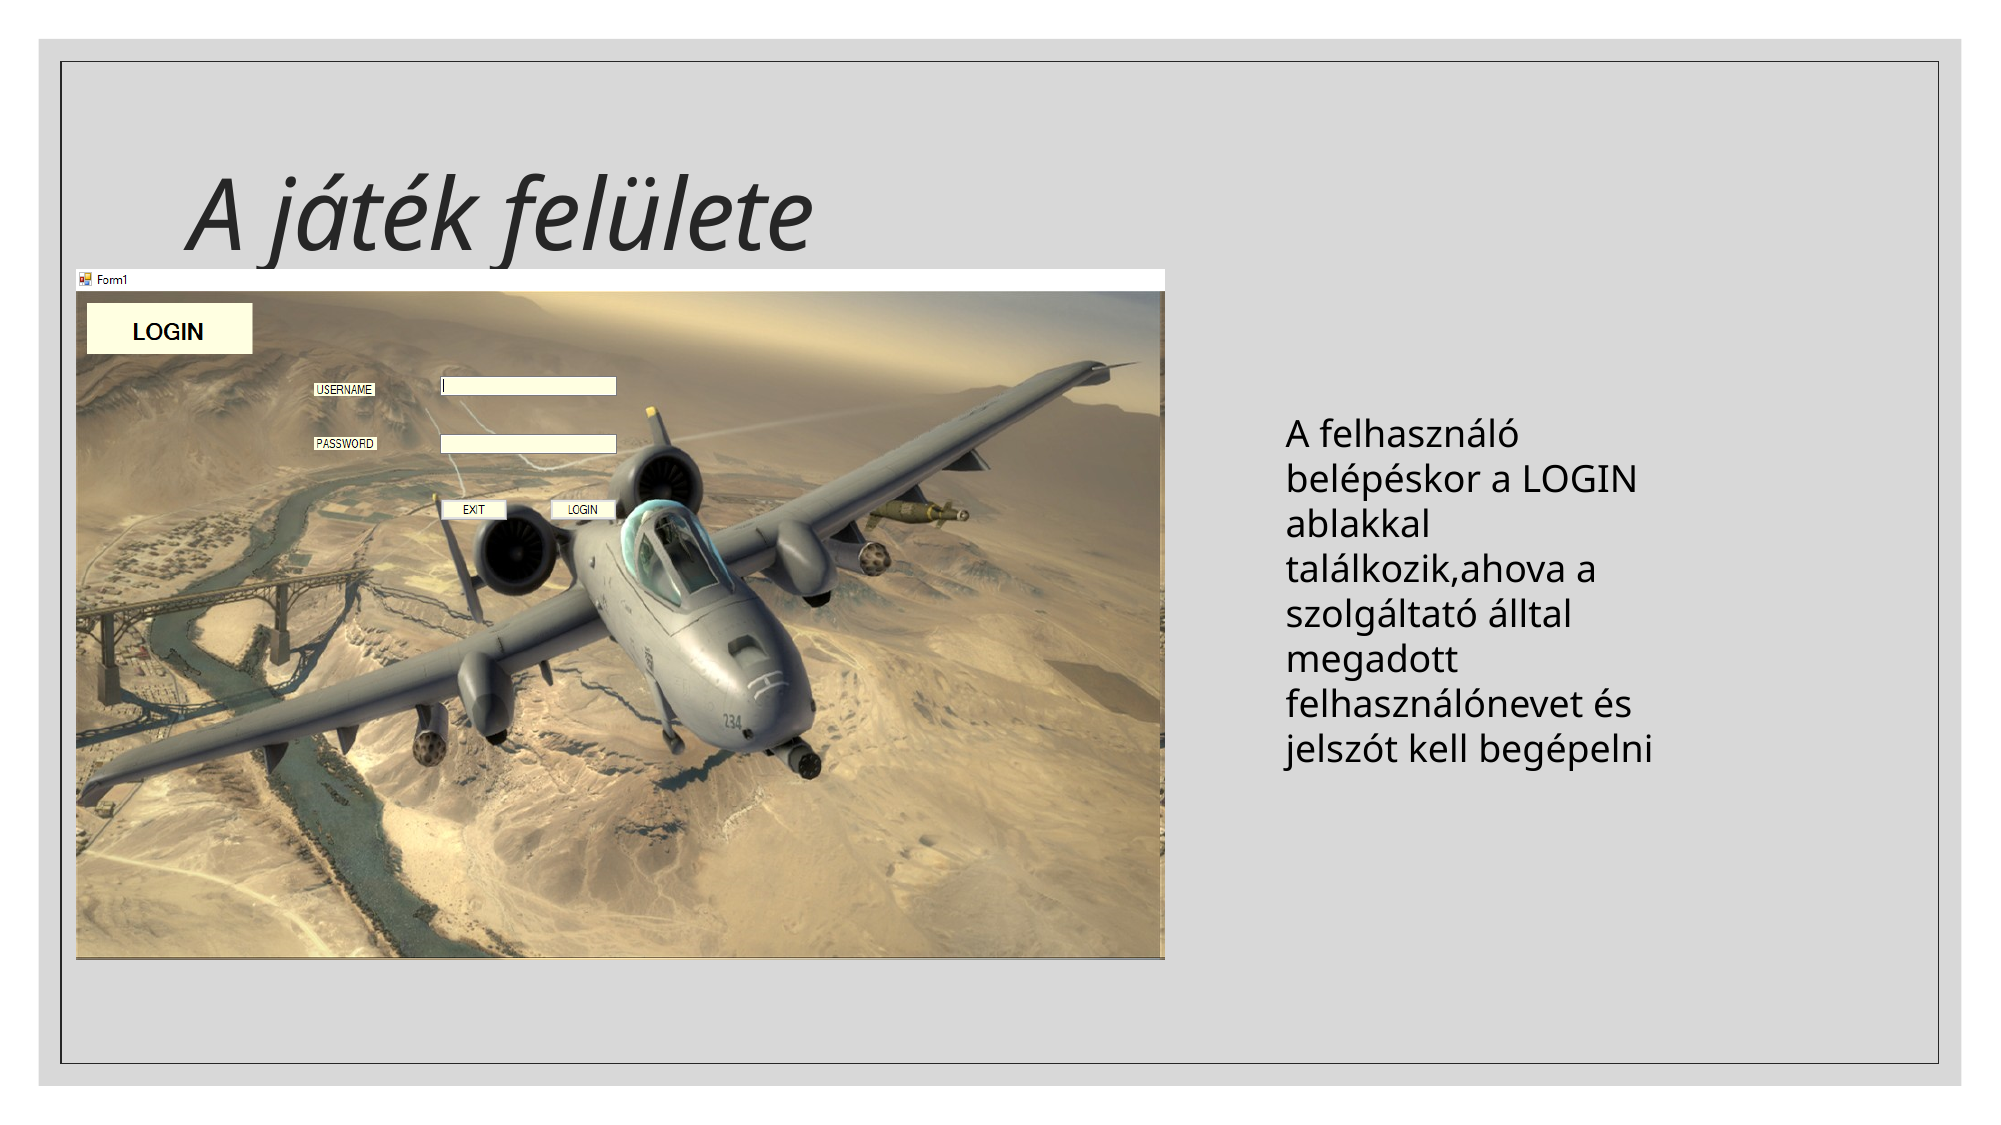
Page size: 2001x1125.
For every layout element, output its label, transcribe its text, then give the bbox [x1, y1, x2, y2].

title A játék felülete [174, 105, 1825, 331]
text_box A felhasználó belépéskor a LOGIN ablakkal találkozik,ahova a szolgáltató álltal megadott felhasználónevet és jelszót kell begépelni [1270, 402, 1721, 778]
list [76, 269, 1165, 960]
